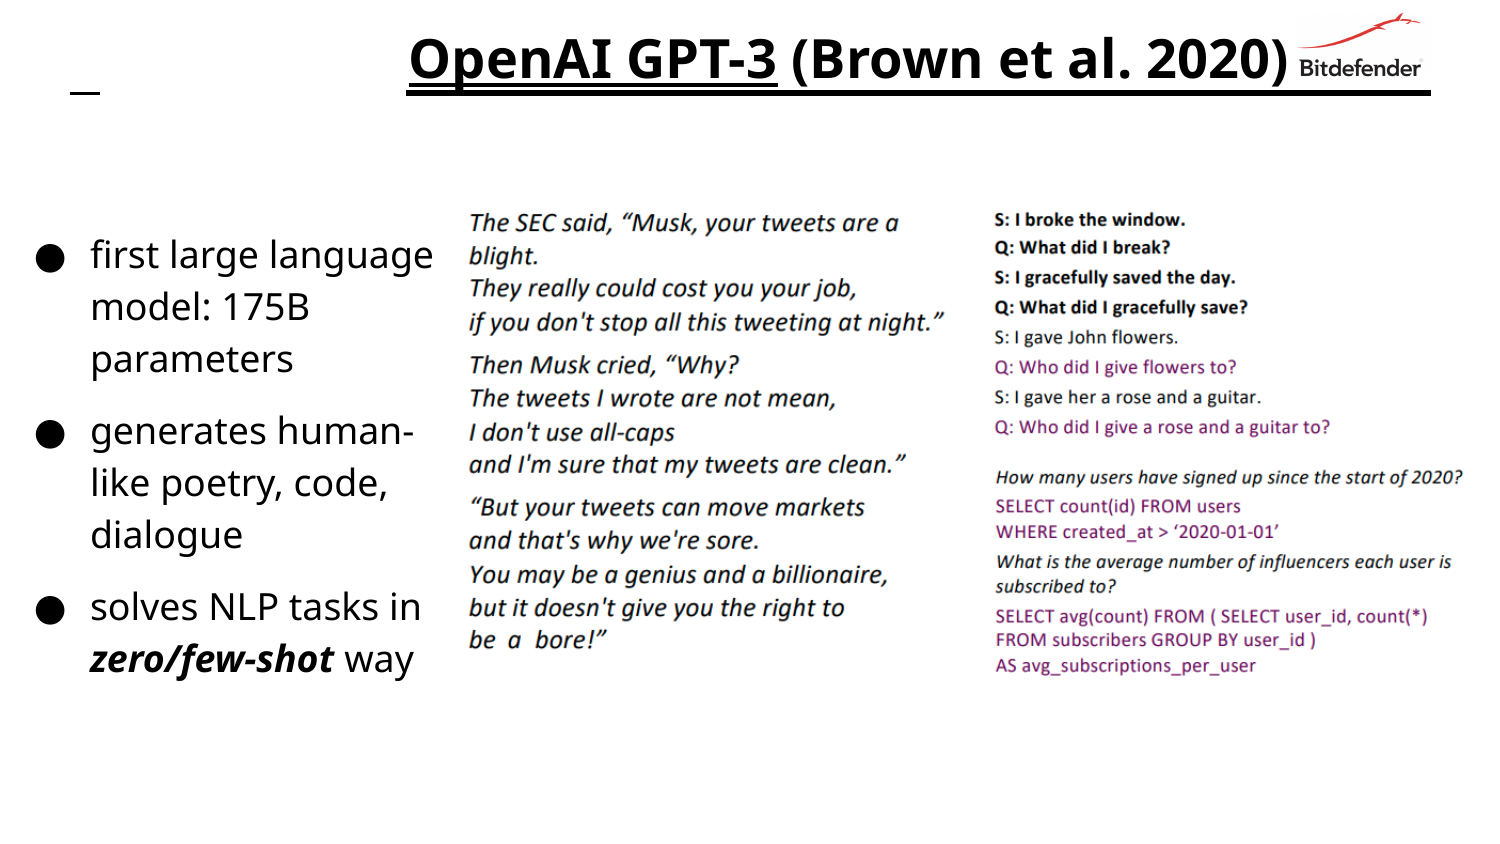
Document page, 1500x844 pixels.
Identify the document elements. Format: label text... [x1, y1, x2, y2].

title OpenAI GPT-3 (Brown et al. 2020) [393, 9, 1348, 114]
picture [462, 198, 1491, 692]
list first large language model: 175B parameters generates human-like poetry, code, dialogue solves NLP tasks in zero/few-shot way [0, 209, 471, 703]
picture [1348, 12, 1431, 77]
